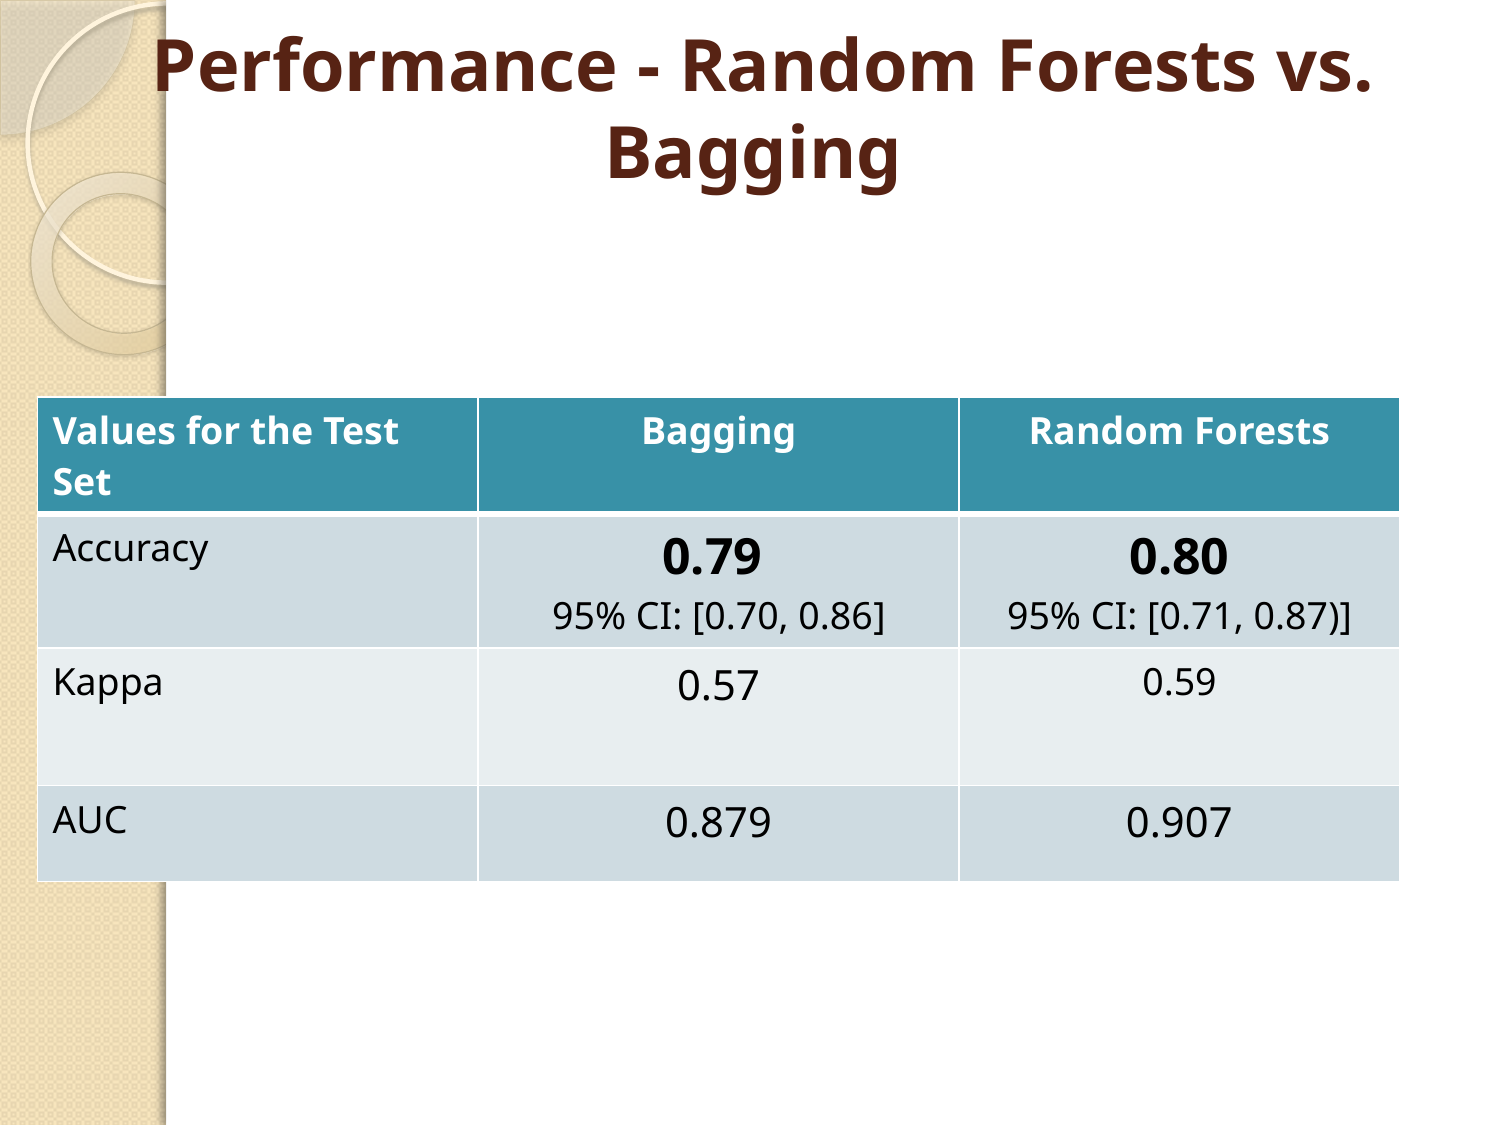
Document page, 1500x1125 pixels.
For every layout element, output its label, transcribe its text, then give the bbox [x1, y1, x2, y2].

table_cell Kappa [38, 649, 477, 785]
table_header Values for the Test Set [38, 398, 477, 511]
table_cell Accuracy [38, 517, 477, 647]
table_cell 0.907 [960, 786, 1399, 881]
title Performance - Random Forests vs. Bagging [50, 12, 1475, 200]
table_cell 0.57 [479, 649, 958, 785]
table_cell 0.79 95% CI: [0.70, 0.86] [479, 517, 958, 647]
table_cell 0.80 95% CI: [0.71, 0.87)] [960, 517, 1399, 647]
table_cell AUC [38, 786, 477, 881]
table_header Random Forests [960, 398, 1399, 511]
table_cell 0.879 [479, 786, 958, 881]
table_header Bagging [479, 398, 958, 511]
table_cell 0.59 [960, 649, 1399, 785]
